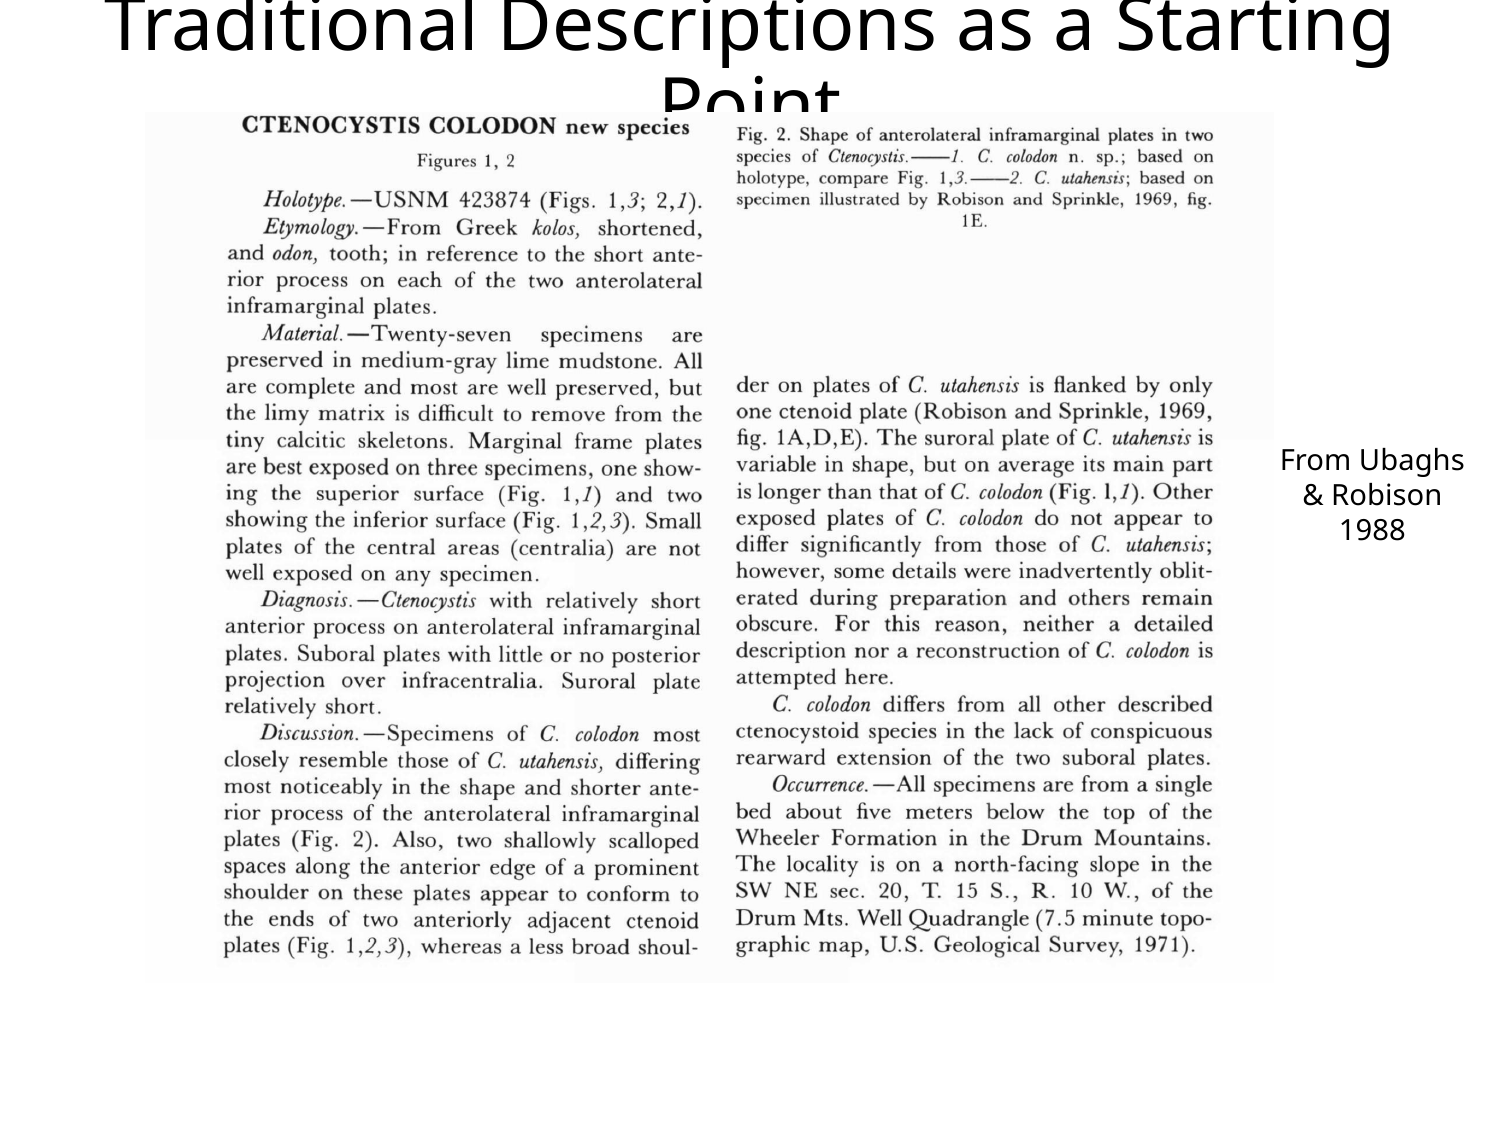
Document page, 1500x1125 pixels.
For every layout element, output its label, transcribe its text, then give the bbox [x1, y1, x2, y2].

title Traditional Descriptions as a Starting Point [37, 19, 1463, 114]
picture [145, 112, 1274, 983]
text_box From Ubaghs & Robison 1988 [1274, 434, 1486, 554]
